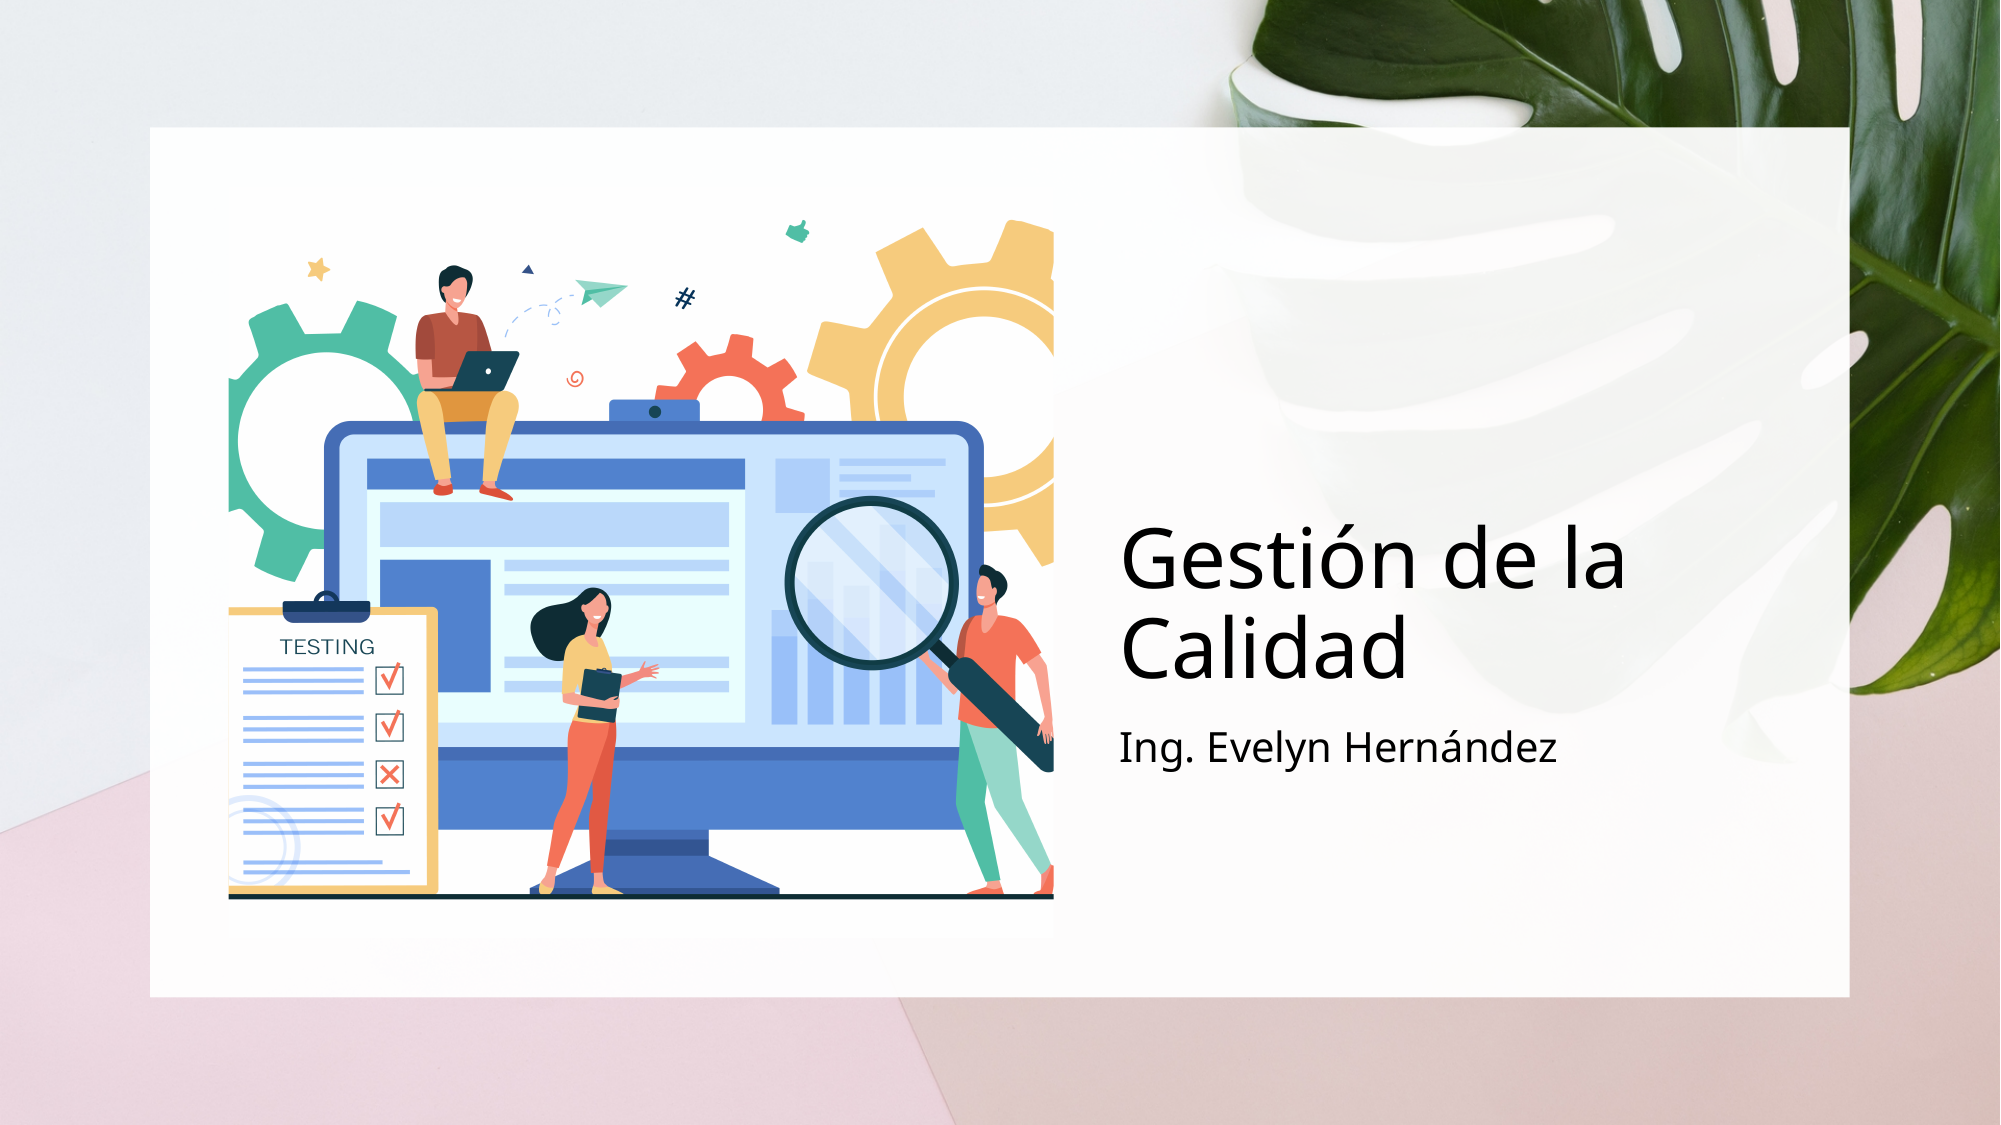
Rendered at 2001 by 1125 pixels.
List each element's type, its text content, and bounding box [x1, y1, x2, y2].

picture [0, 0, 2000, 1125]
subtitle Ing. Evelyn Hernández [1104, 718, 1750, 813]
title Gestión de la Calidad [1104, 311, 1750, 704]
